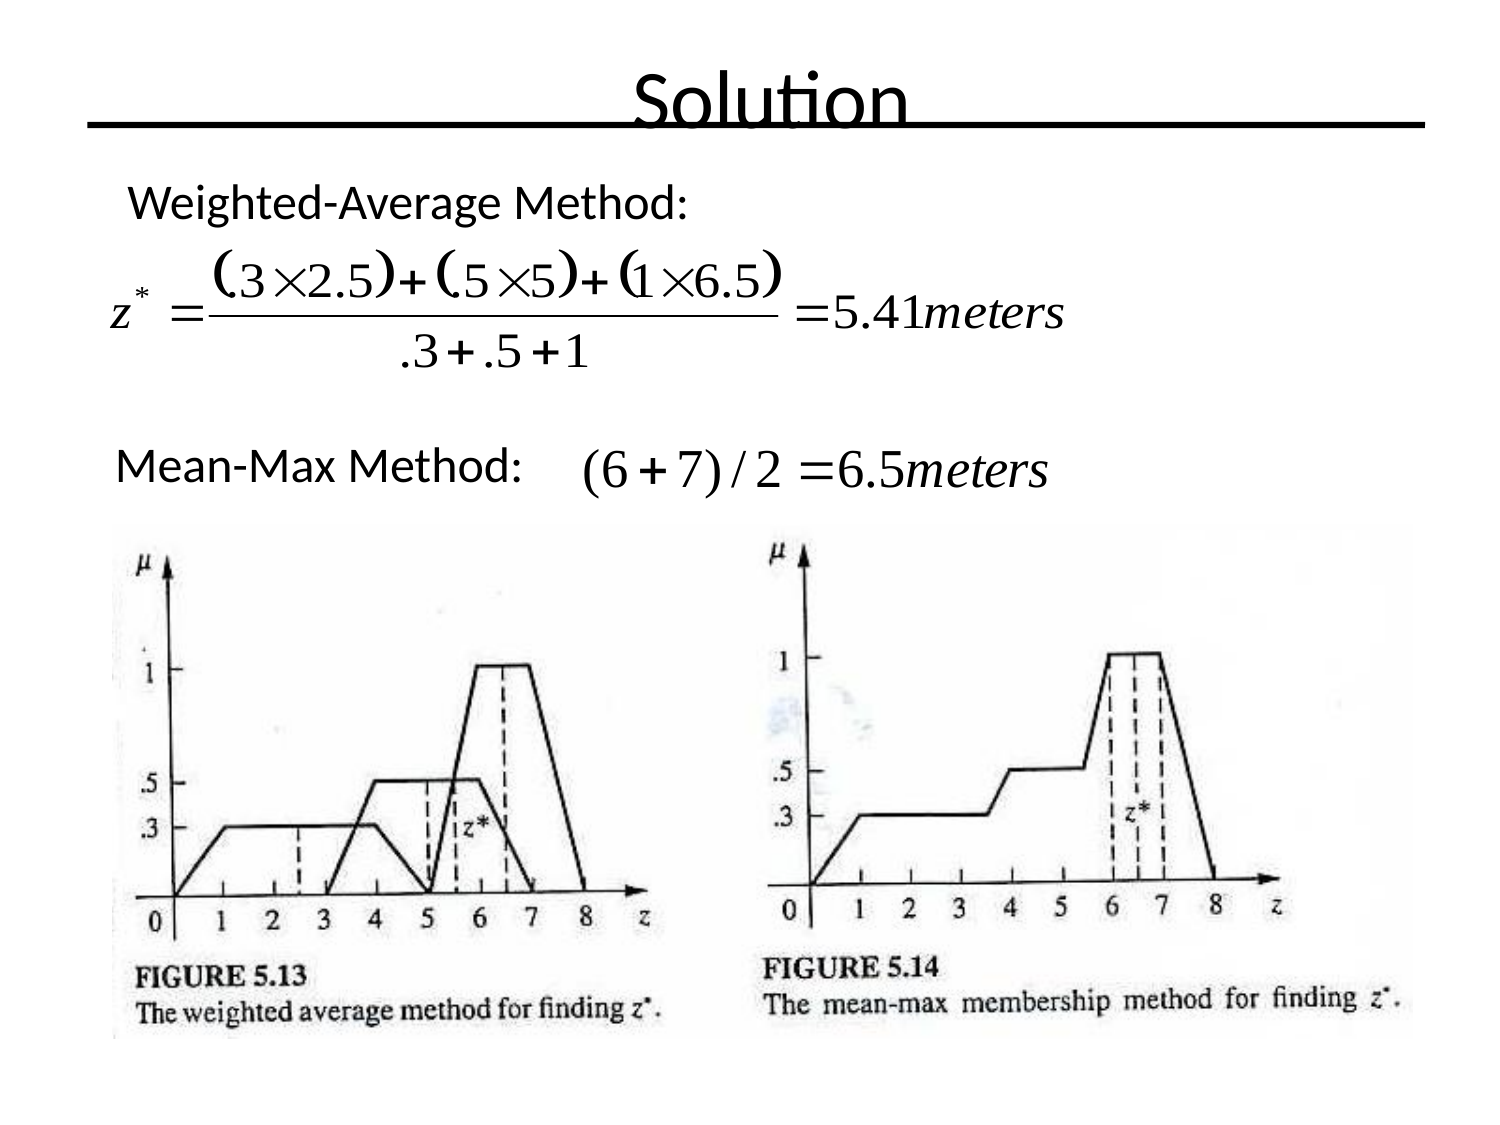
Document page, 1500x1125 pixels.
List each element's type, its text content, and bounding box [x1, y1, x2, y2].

text_box Mean-Max Method: [99, 424, 588, 500]
text_box Weighted-Average Method: [112, 162, 788, 238]
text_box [99, 249, 1076, 379]
picture [112, 524, 1413, 1039]
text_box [574, 437, 1063, 511]
text_box Solution [287, 37, 1275, 153]
